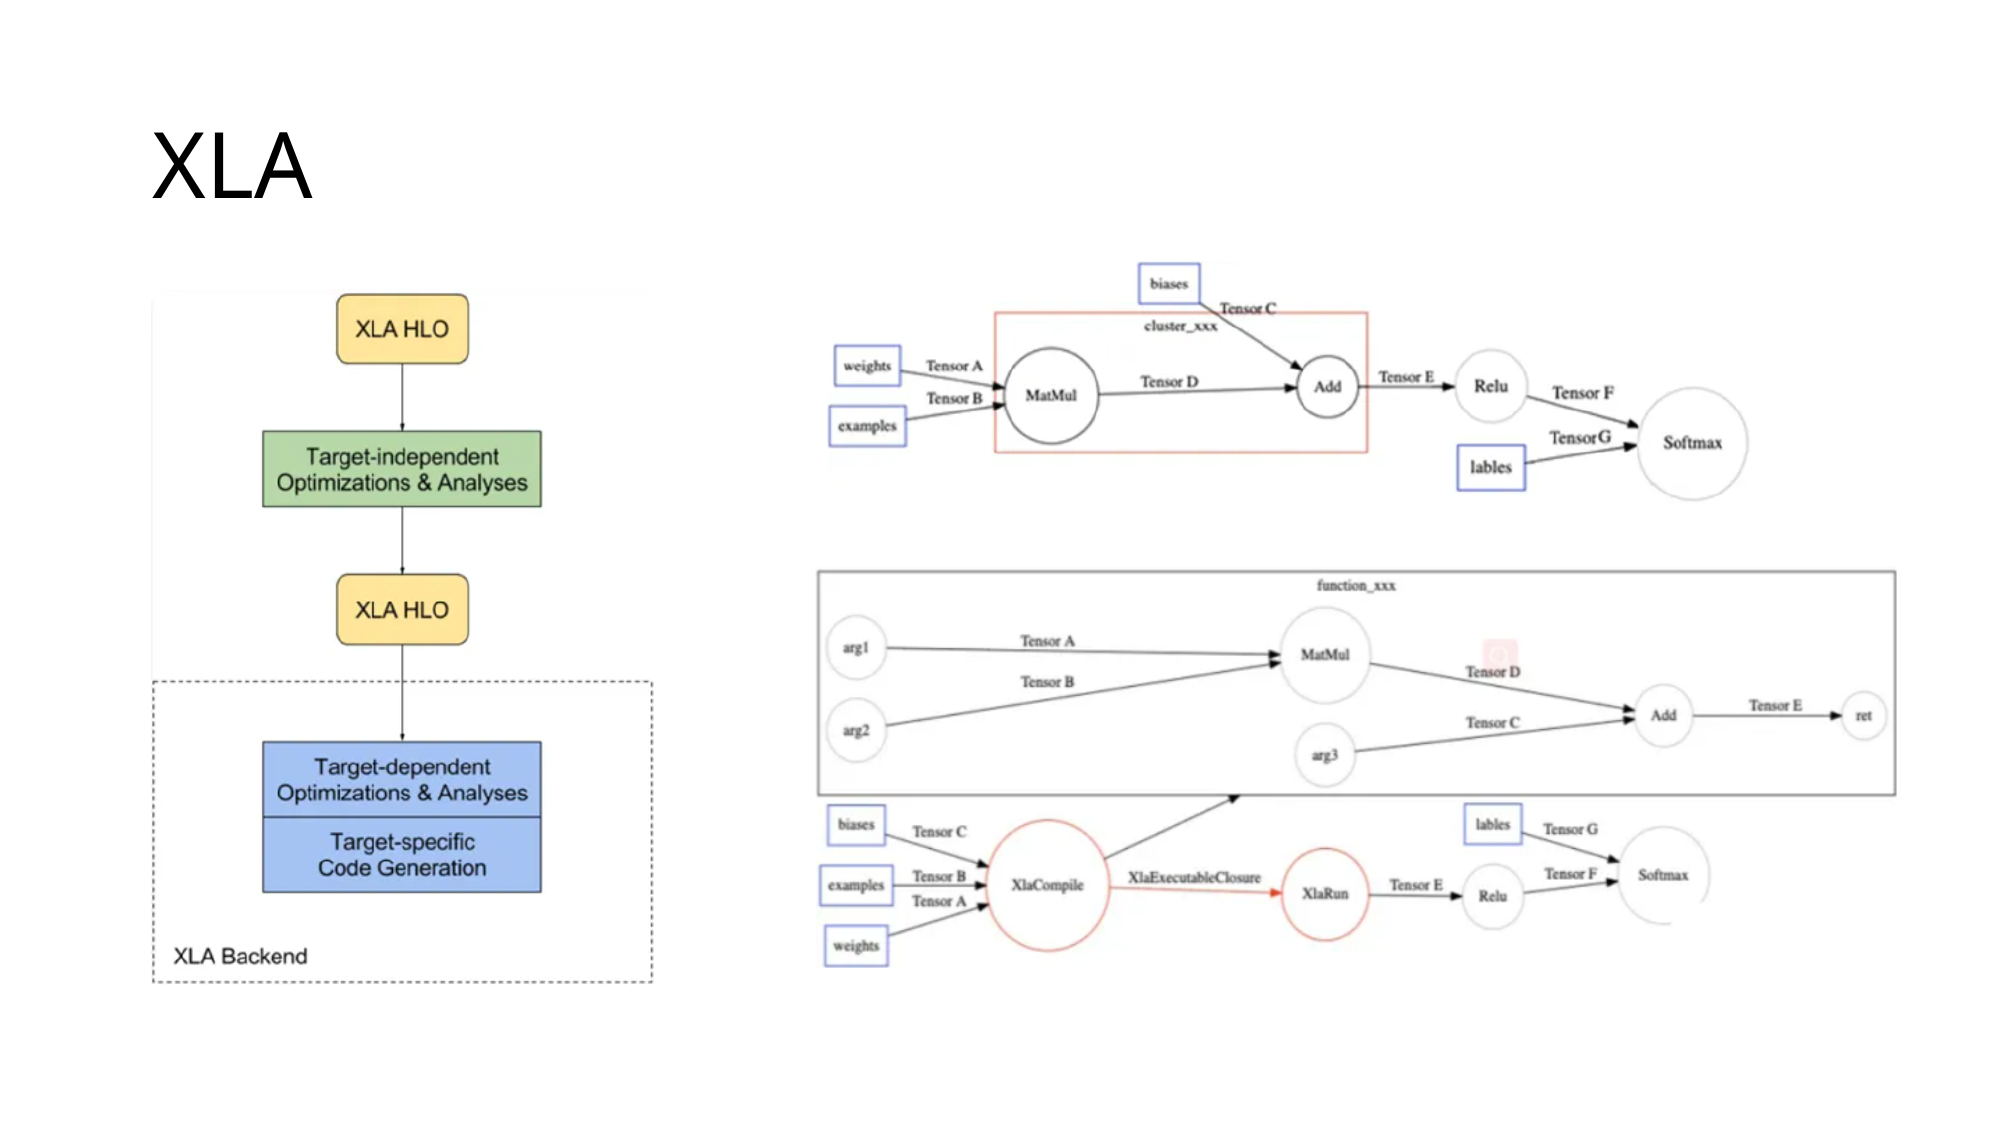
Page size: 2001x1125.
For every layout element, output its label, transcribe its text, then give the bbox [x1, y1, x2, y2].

title XLA [137, 59, 1863, 278]
picture [810, 552, 1908, 992]
picture [803, 244, 1763, 537]
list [151, 277, 657, 992]
